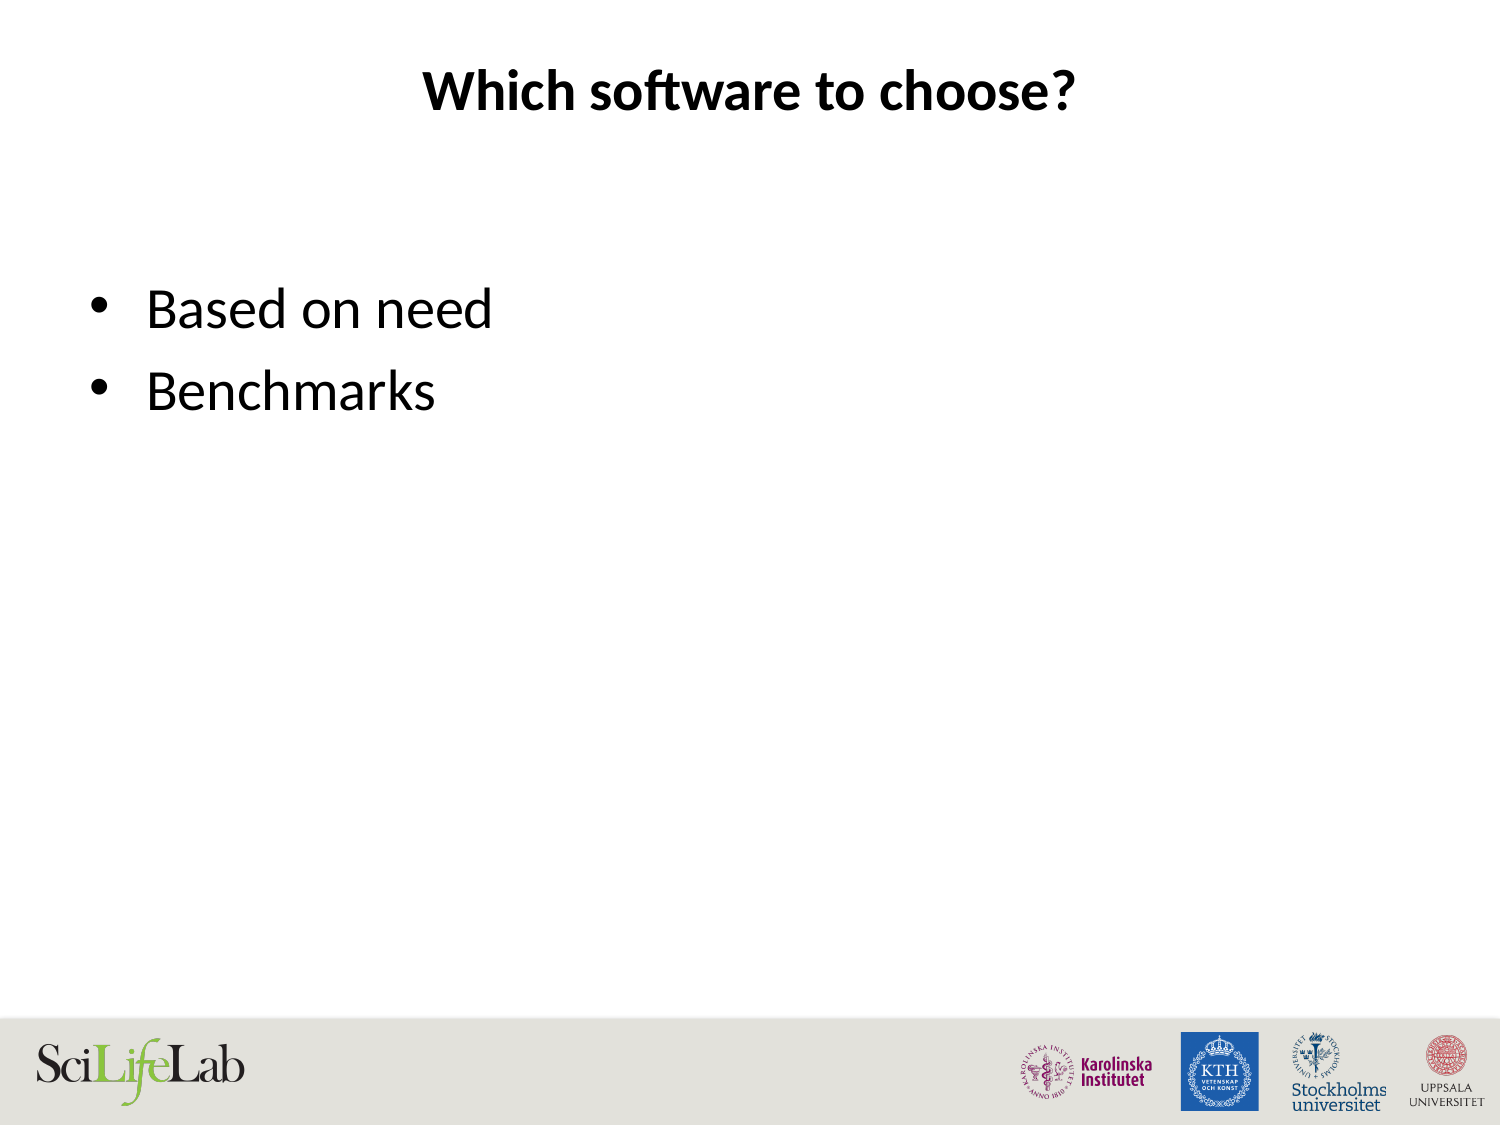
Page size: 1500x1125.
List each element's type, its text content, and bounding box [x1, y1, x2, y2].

list Based on need Benchmarks [75, 262, 1425, 1005]
title Which software to choose? [75, 45, 1425, 153]
